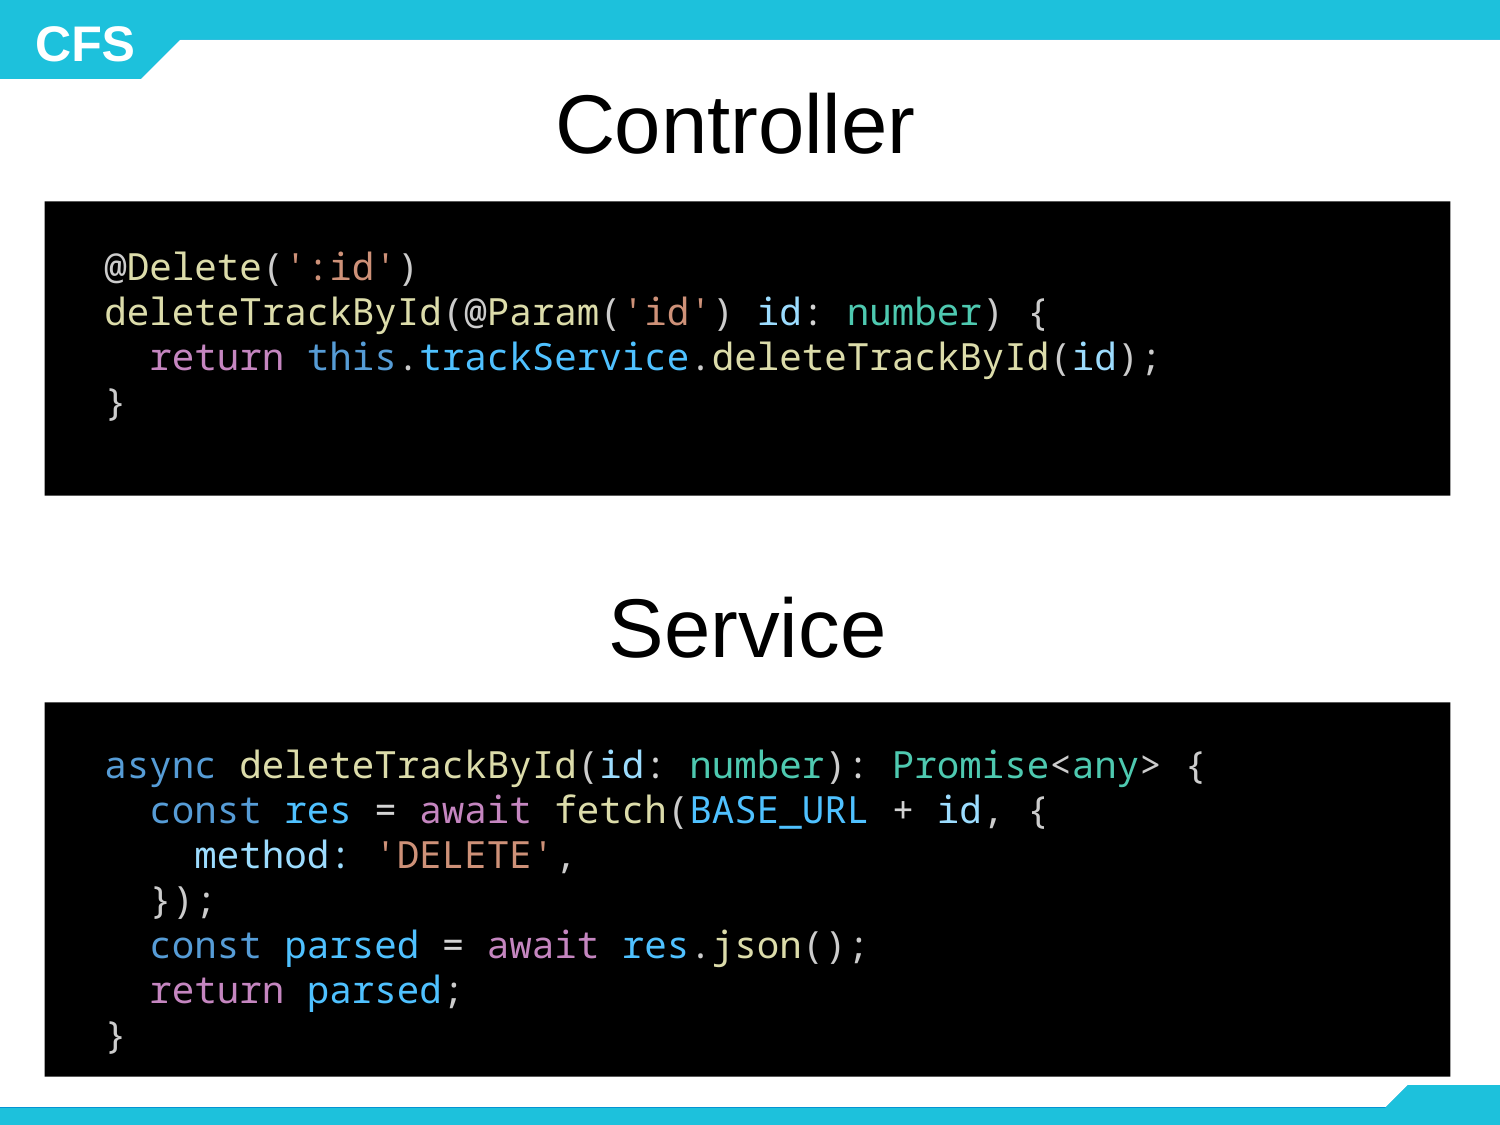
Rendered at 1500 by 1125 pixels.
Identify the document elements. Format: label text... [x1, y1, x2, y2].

text_box Service [100, 584, 1395, 677]
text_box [44, 201, 1451, 496]
title Controller [88, 80, 1383, 173]
text_box [43, 700, 1453, 1079]
text_box async deleteTrackById(id: number): Promise<any> { const res = await fetch(BASE_URL + id, { method: 'DELETE', }); const parsed = await res.json(); return parsed; } [44, 733, 1383, 1064]
